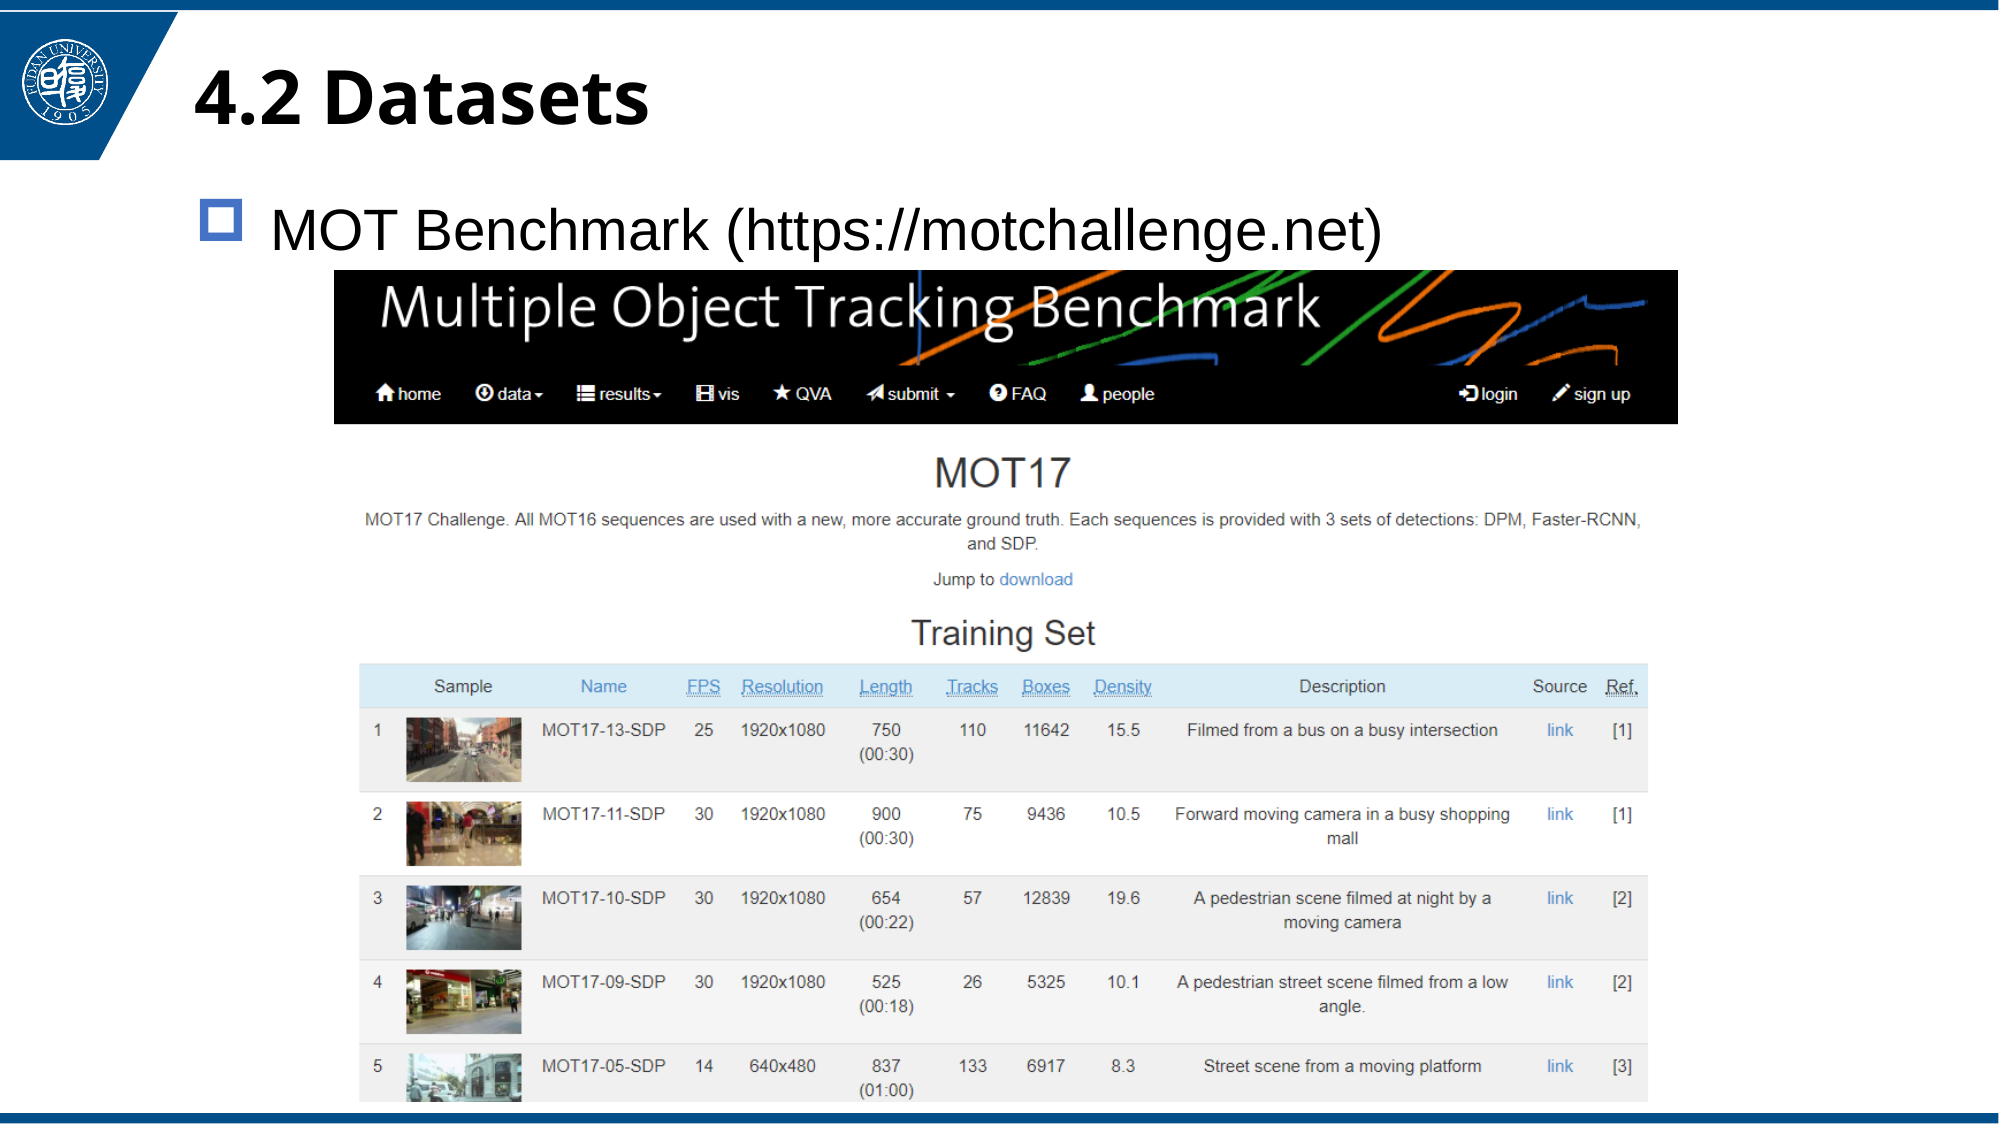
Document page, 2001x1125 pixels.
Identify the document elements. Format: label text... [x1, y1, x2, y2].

picture [333, 269, 1678, 1102]
picture [22, 39, 108, 125]
text_box 4.2 Datasets [179, 26, 1861, 175]
list MOT Benchmark (https://motchallenge.net) [194, 174, 1846, 252]
